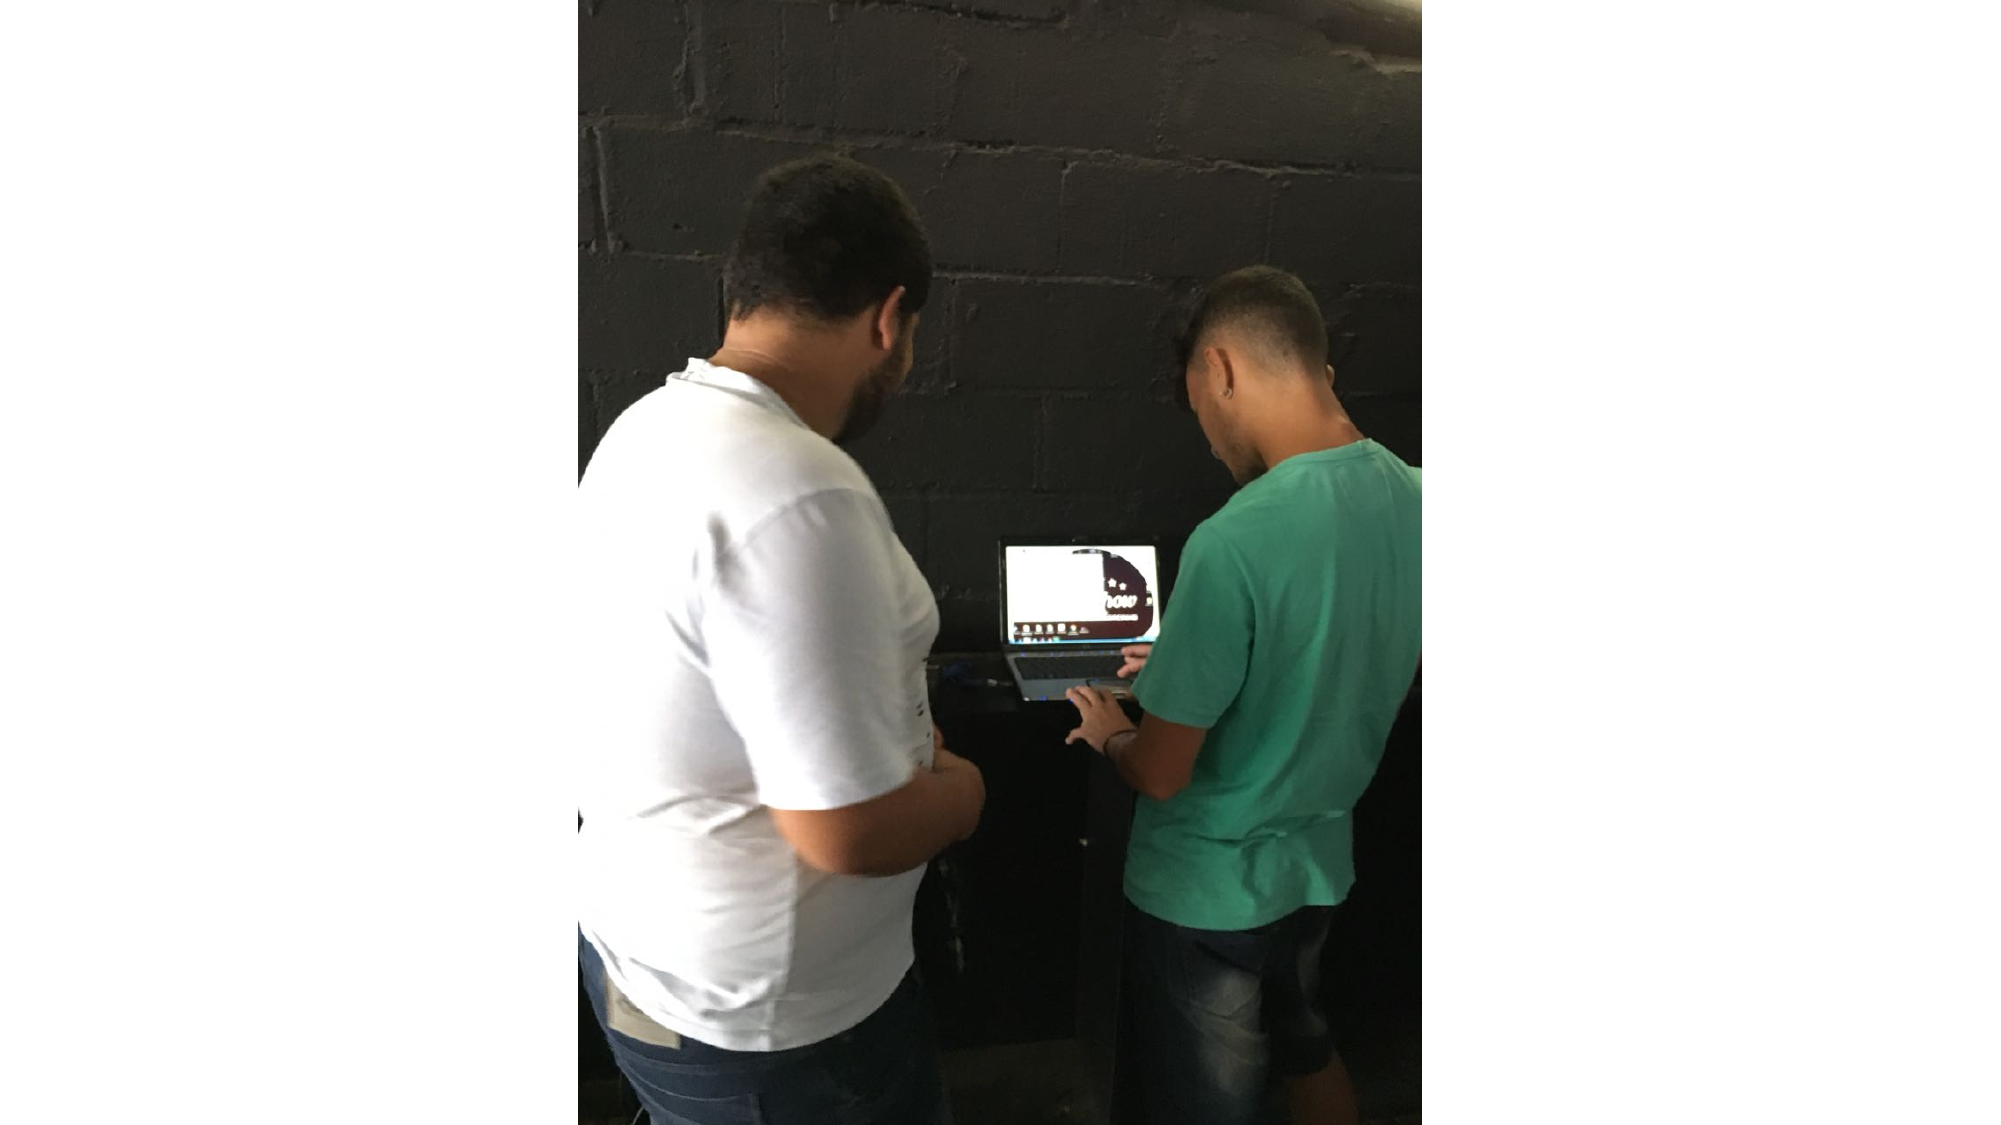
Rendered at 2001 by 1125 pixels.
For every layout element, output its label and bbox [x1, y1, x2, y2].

picture [577, 0, 1423, 1125]
